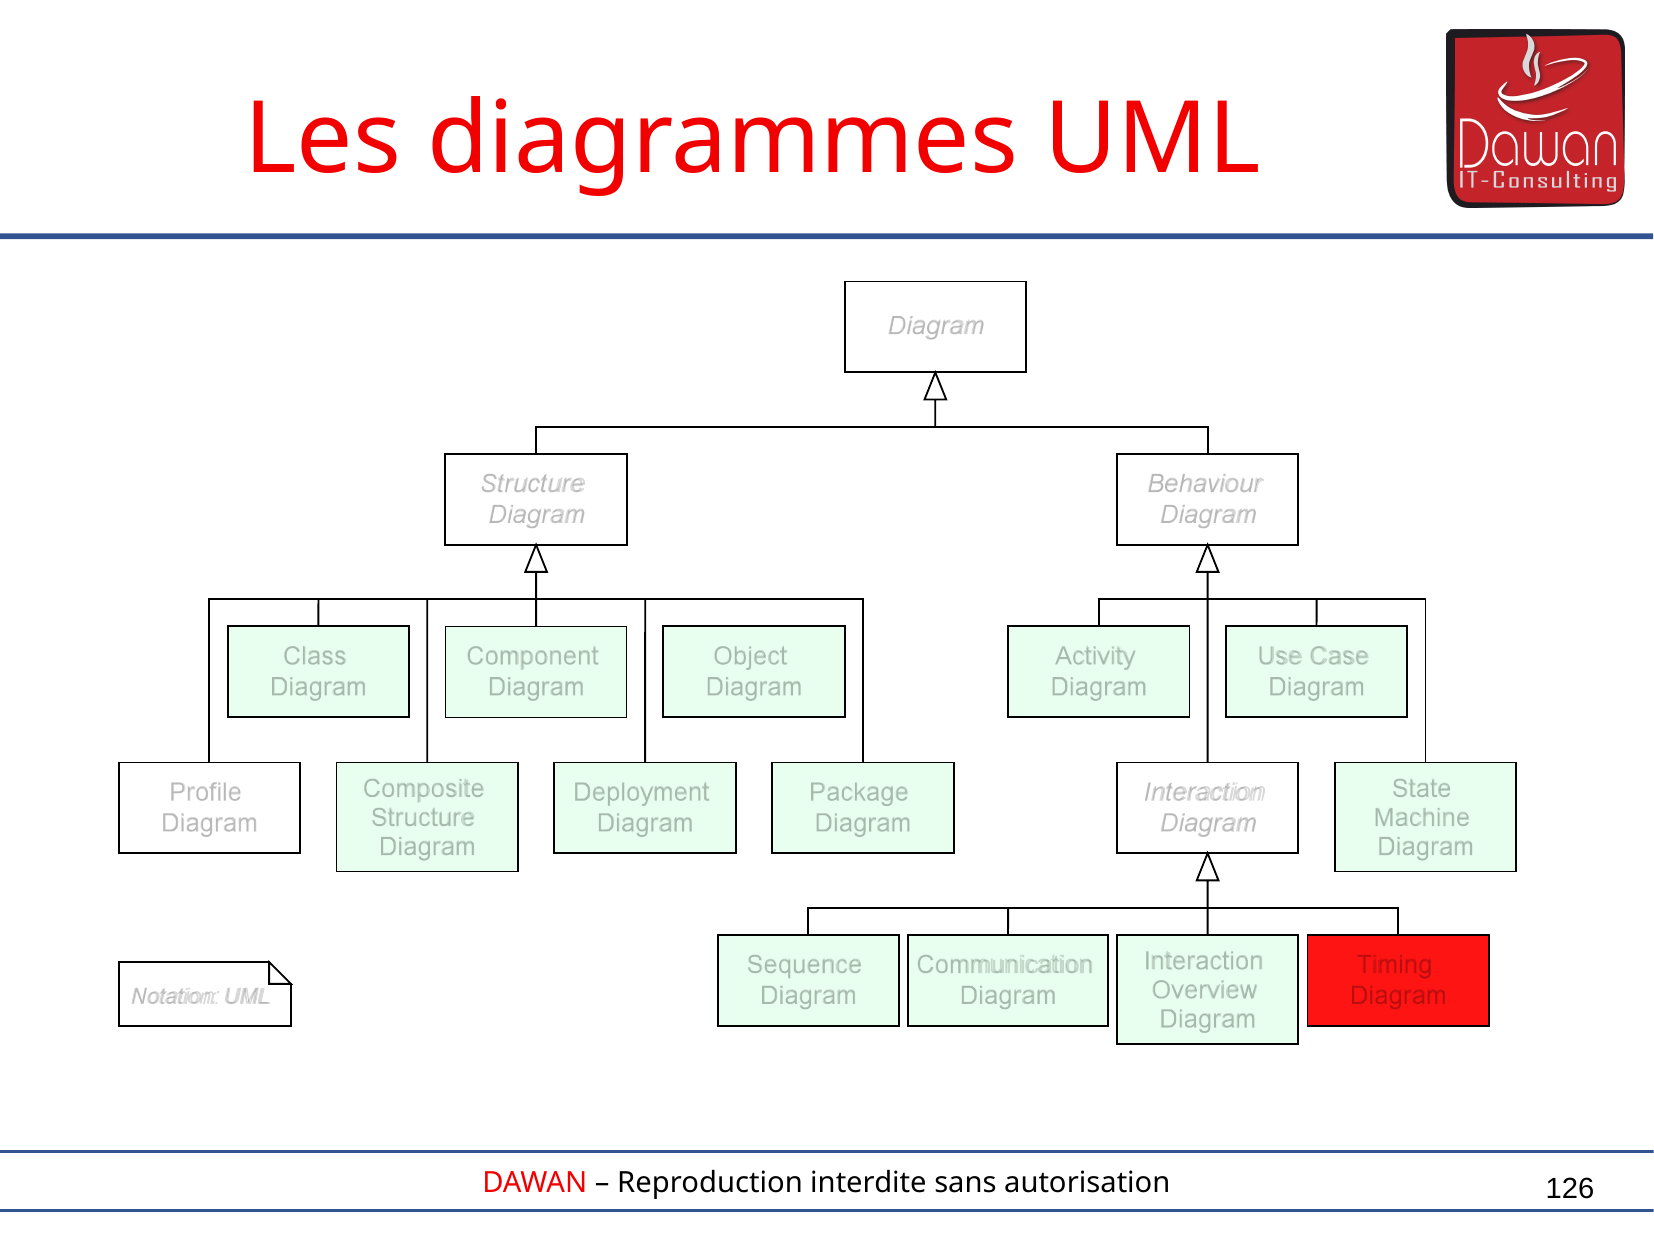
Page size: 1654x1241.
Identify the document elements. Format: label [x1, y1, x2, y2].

text_box [118, 962, 292, 1026]
slide_number [1535, 1169, 1595, 1233]
title [59, 29, 1447, 237]
text_box [118, 281, 1517, 1044]
text_box [663, 626, 845, 718]
picture [1447, 29, 1625, 208]
